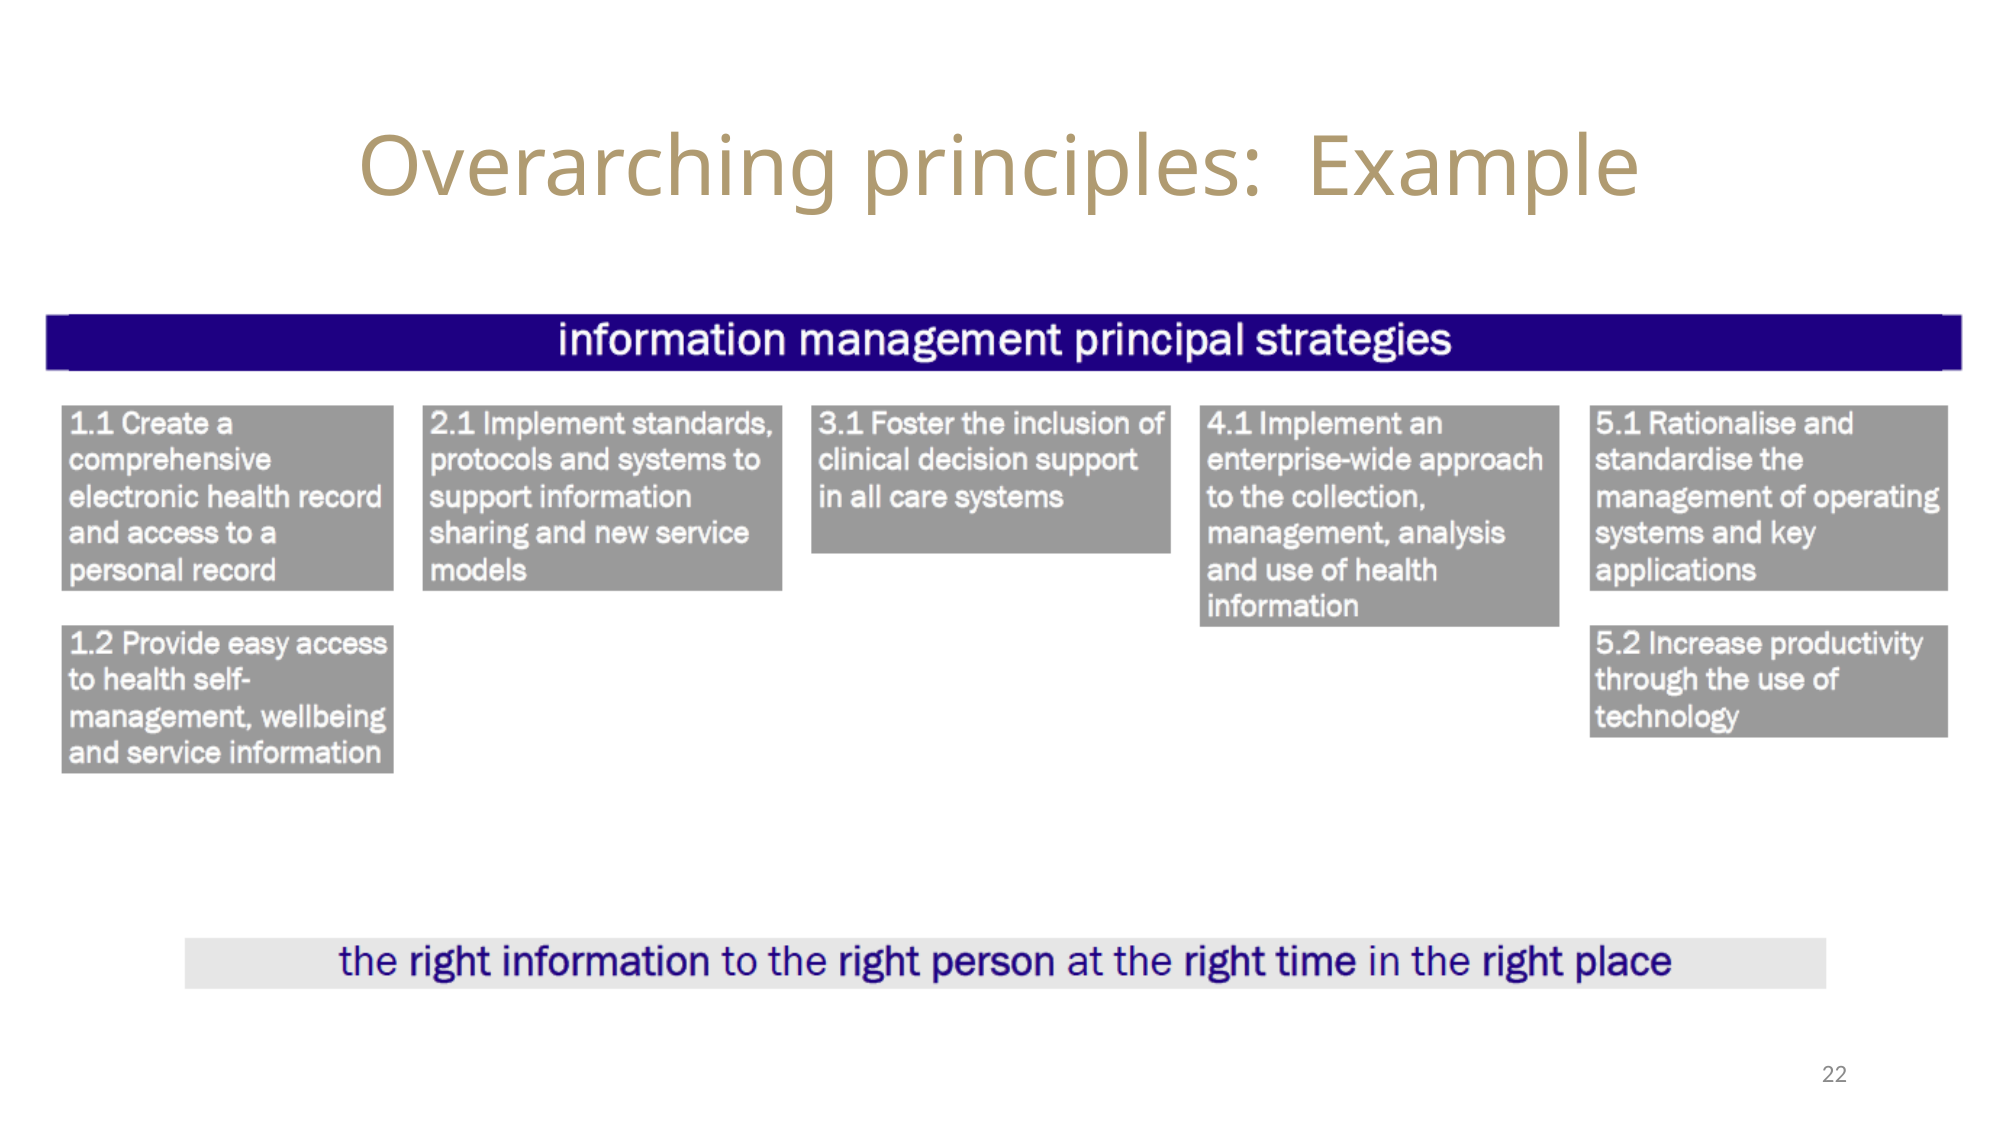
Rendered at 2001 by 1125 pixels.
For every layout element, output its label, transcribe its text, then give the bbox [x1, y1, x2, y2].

slide_number 22 [1412, 1042, 1863, 1103]
title Overarching principles: Example [0, 59, 2000, 278]
picture [29, 277, 1970, 1019]
